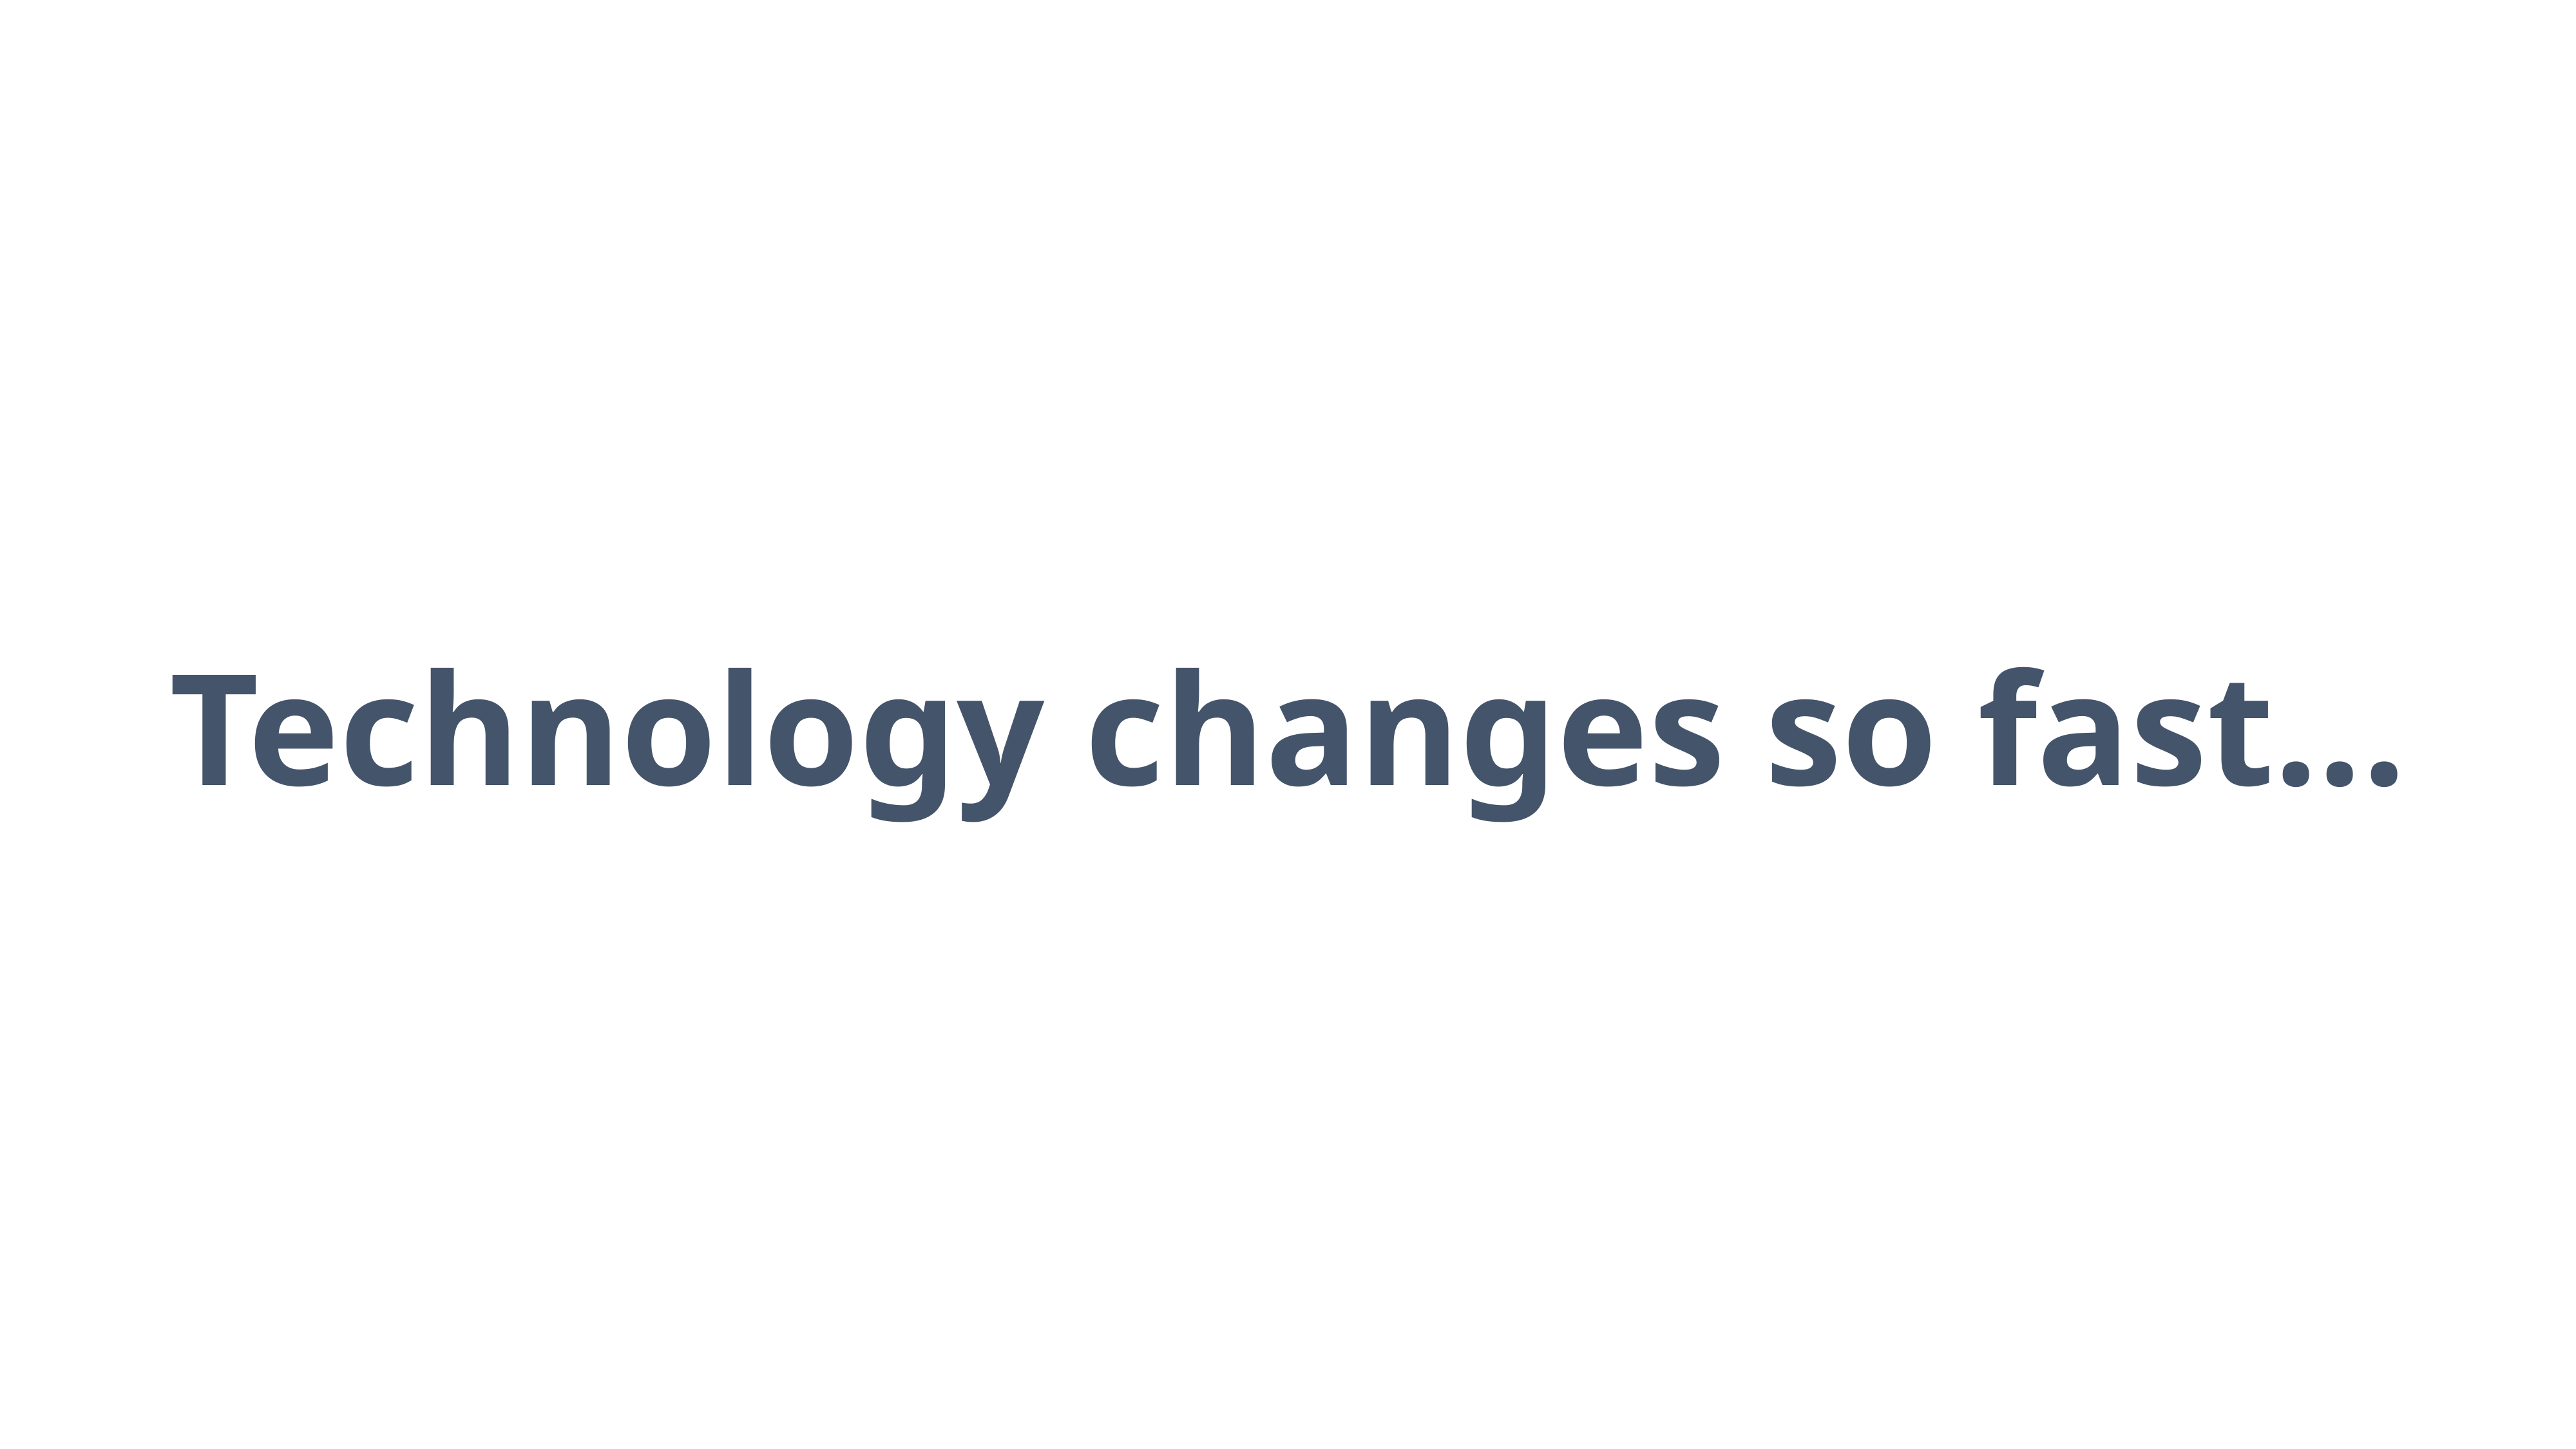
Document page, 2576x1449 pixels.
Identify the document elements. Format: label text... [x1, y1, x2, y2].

text_box Technology changes so fast... [160, 626, 2416, 821]
